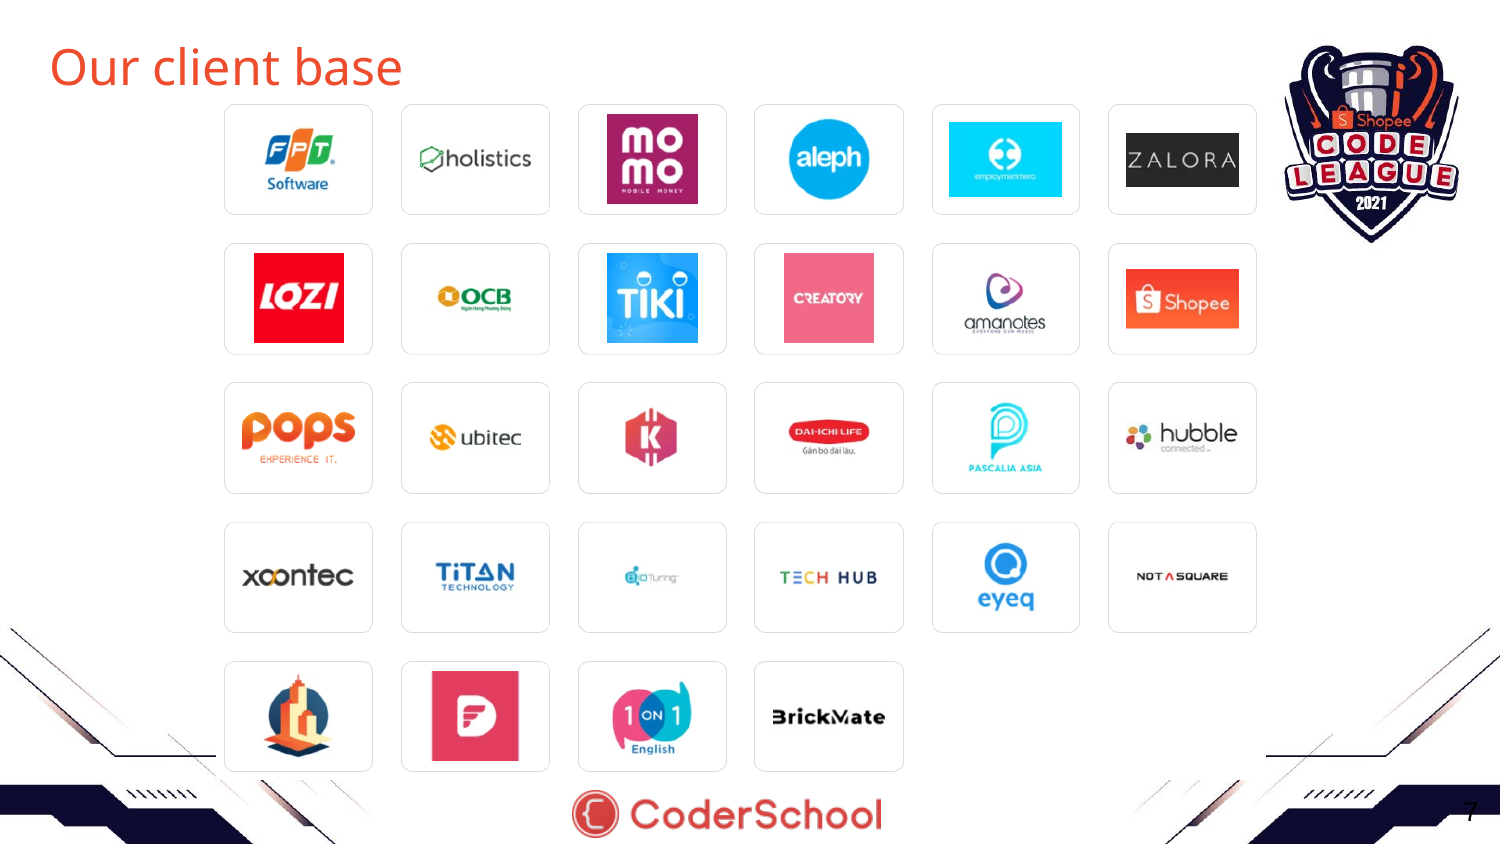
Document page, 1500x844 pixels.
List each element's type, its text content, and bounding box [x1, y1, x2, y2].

picture [0, 0, 1500, 844]
title Our client base [34, 20, 1159, 120]
slide_number ‹#› [1403, 779, 1494, 844]
